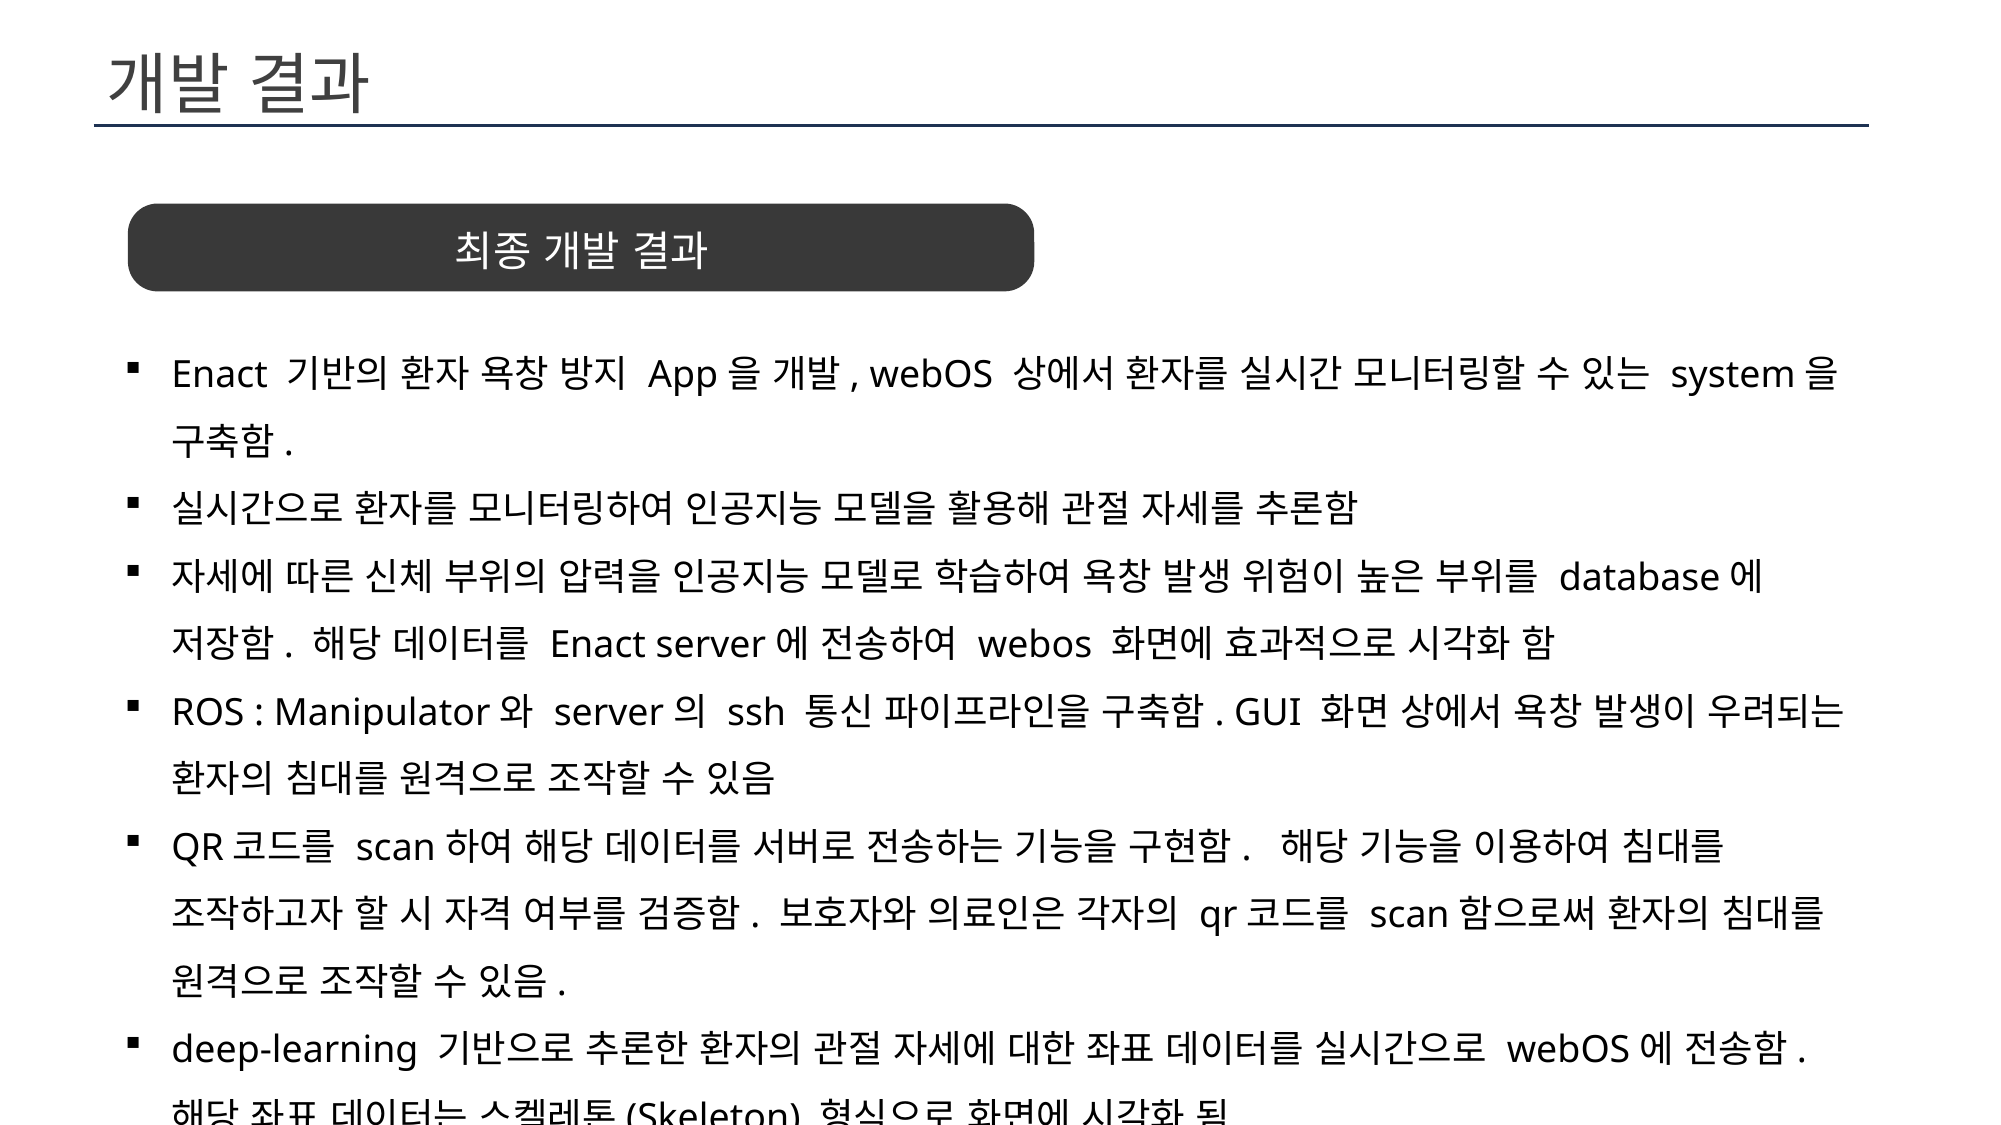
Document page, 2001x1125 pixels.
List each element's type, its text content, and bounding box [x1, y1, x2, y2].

text_box [131, 202, 1031, 217]
text_box [135, 283, 1027, 293]
text_box Enact 기반의 환자 욕창 방지 App을 개발, webOS 상에서 환자를 실시간 모니터링할 수 있는 system을 구축함. 실시간으로 환자를 모니터링하여 인공지능 모델을 활용해 관절 자세를 추론함 자세에 따른 신체 부위의 압력을 인공지능 모델로 학습하여 욕창 발생 위험이 높은 부위를 database에 저장함. 해당 데이터를 Enact server에 전송하여 webos 화면에 효과적으로 시각화 함 ROS : Manipulator와 server의 ssh 통신 파이프라인을 구축함. GUI 화면 상에서 욕창 발생이 우려되는 환자의 침대를 원격으로 조작할 수 있음 QR코드를 scan하여 해당 데이터를 서버로 전송하는 기능을 구현함. 해당 기능을 이용하여 침대를 조작하고자 할 시 자격 여부를 검증함. 보호자와 의료인은 각자의 qr코드를 scan함으로써 환자의 침대를 원격으로 조작할 수 있음. deep-learning 기반으로 추론한 환자의 관절 자세에 대한 좌표 데이터를 실시간으로 webOS에 전송함. 해당 좌표 데이터는 스켈레톤(Skeleton) 형식으로 화면에 시각화 됨. [109, 320, 1886, 1125]
text_box 개발 결과 [91, 34, 1217, 130]
text_box 최종 개발 결과 [126, 217, 1038, 283]
